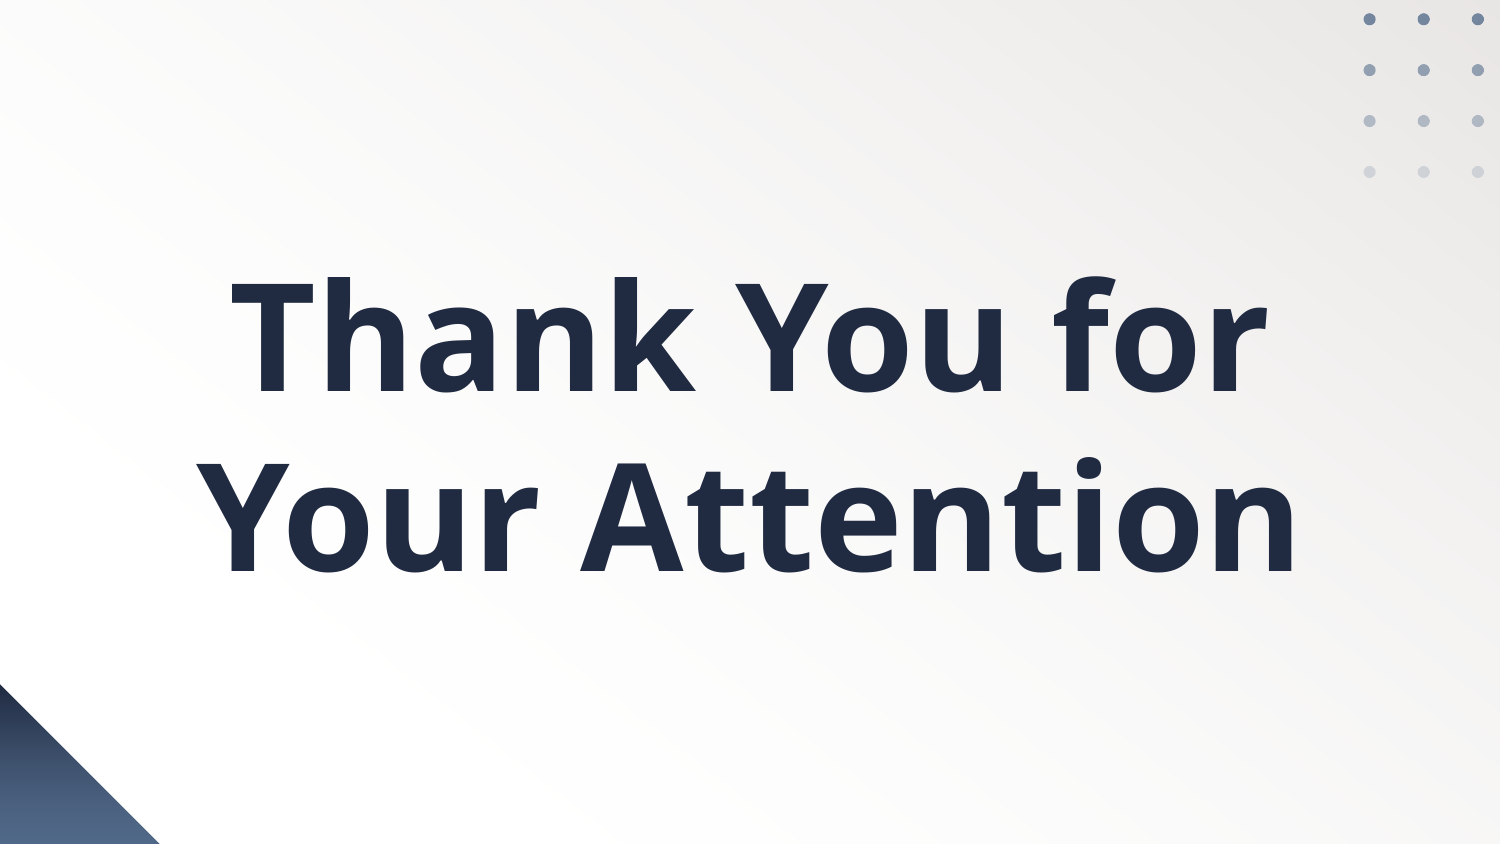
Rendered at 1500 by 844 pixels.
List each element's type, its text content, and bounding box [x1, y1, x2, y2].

title Thank You for Your Attention [118, 225, 1382, 618]
picture [0, 0, 1500, 844]
